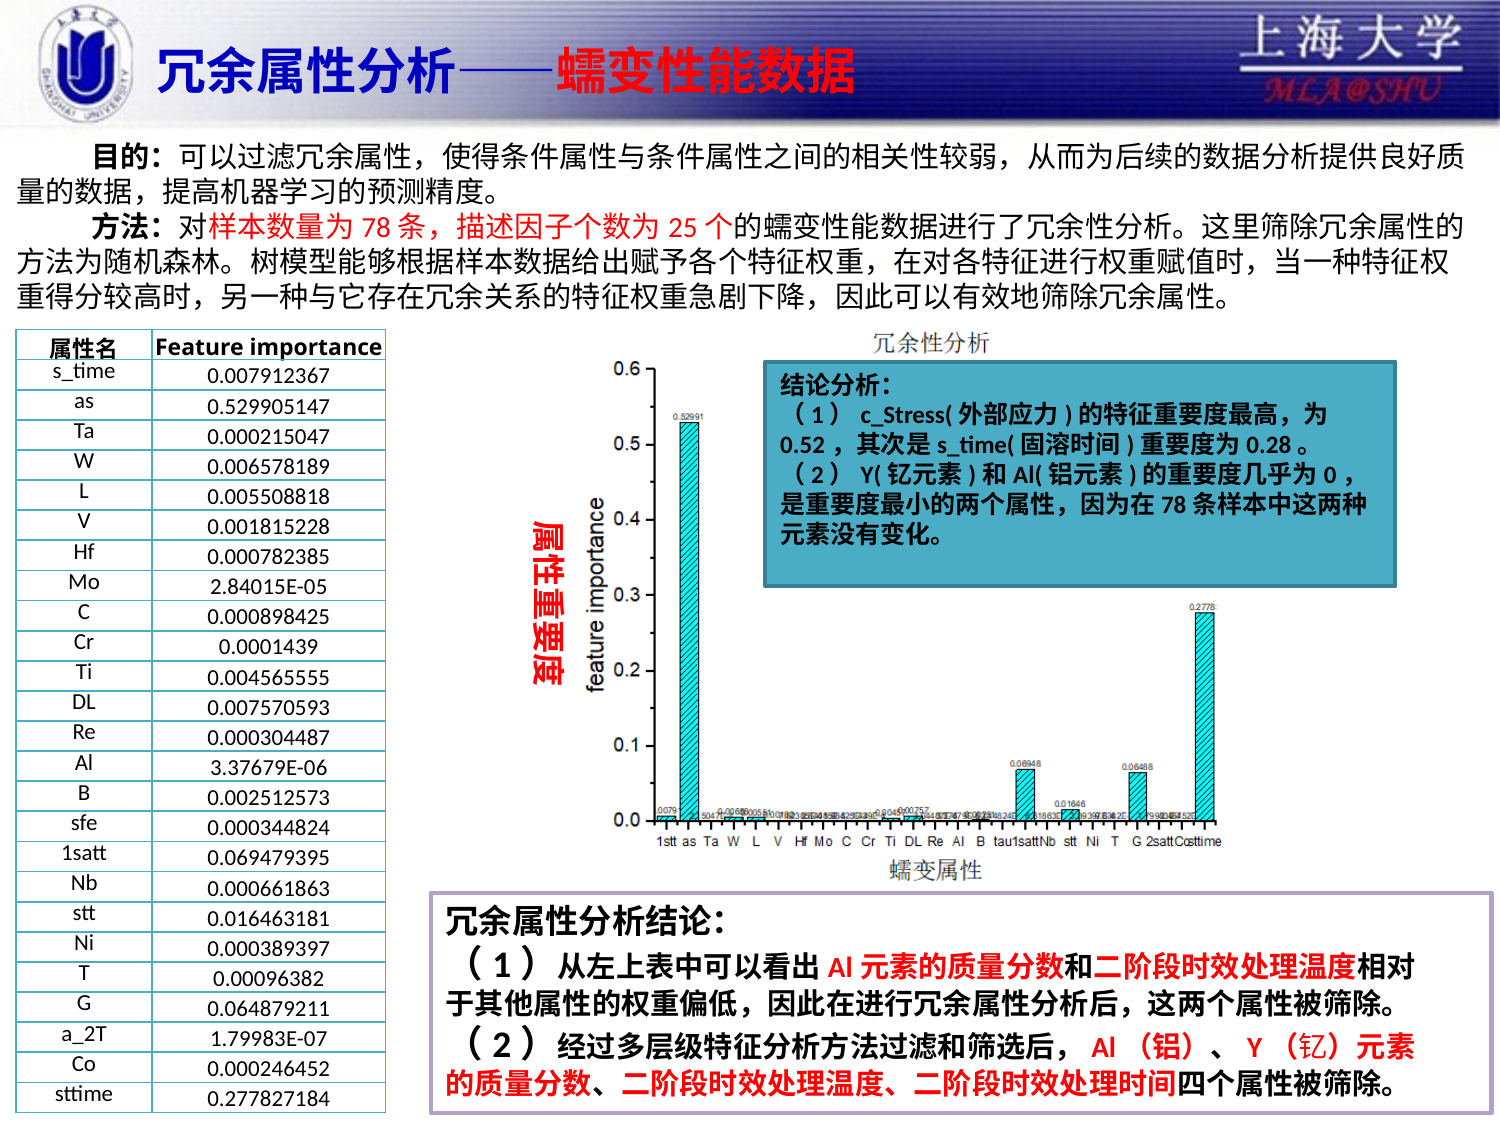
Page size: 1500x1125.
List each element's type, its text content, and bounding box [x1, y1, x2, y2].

table_cell Cr [17, 632, 151, 660]
table_cell Nb [17, 872, 151, 901]
table_header 属性名 [17, 330, 151, 359]
table_cell G [17, 993, 151, 1021]
table_cell as [17, 391, 151, 419]
table_cell 0.000215047 [153, 421, 385, 449]
text_box 目的：可以过滤冗余属性，使得条件属性与条件属性之间的相关性较弱，从而为后续的数据分析提供良好质量的数据，提高机器学习的预测精度。 方法：对样本数量为78条，描述因子个数为25个的蠕变性能数据进行了冗余性分析。这里筛除冗余属性的方法为随机森林。树模型能够根据样本数据给出赋予各个特征权重，在对各特征进行权重赋值时，当一种特征权重得分较高时，另一种与它存在冗余关系的特征权重急剧下降，因此可以有效地筛除冗余属性。 [1, 131, 1492, 321]
table_cell Ti [17, 662, 151, 690]
table_cell s_time [17, 360, 151, 389]
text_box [430, 892, 1492, 1116]
table_cell 0.001815228 [153, 511, 385, 539]
table_cell 0.000389397 [153, 933, 385, 961]
table_cell a_2T [17, 1023, 151, 1051]
table_cell 1satt [17, 842, 151, 871]
text_box 属性重要度 [506, 432, 567, 776]
table_cell 0.000782385 [153, 541, 385, 570]
table_cell stt [17, 903, 151, 931]
table_cell sttime [17, 1083, 151, 1112]
table_cell 0.000344824 [153, 812, 385, 841]
table_cell Al [17, 752, 151, 780]
table_header Feature importance [153, 330, 385, 359]
table_cell DL [17, 692, 151, 720]
table_cell 0.0001439 [153, 632, 385, 660]
table_cell 3.37679E-06 [153, 752, 385, 780]
picture [0, 0, 1500, 1125]
table_cell 0.005508818 [153, 481, 385, 509]
table_cell 0.064879211 [153, 993, 385, 1021]
table_cell B [17, 782, 151, 810]
table_cell V [17, 511, 151, 539]
table_cell L [17, 481, 151, 509]
table_cell 0.000246452 [153, 1053, 385, 1082]
table_cell Ta [17, 421, 151, 449]
table_cell 0.004565555 [153, 662, 385, 690]
table_cell Hf [17, 541, 151, 570]
table_cell Mo [17, 571, 151, 600]
table_cell 0.529905147 [153, 391, 385, 419]
table_cell 0.069479395 [153, 842, 385, 871]
table_cell C [17, 601, 151, 630]
table_cell 0.00096382 [153, 963, 385, 991]
table_cell 0.007912367 [153, 360, 385, 389]
table_cell 0.000304487 [153, 722, 385, 750]
table_cell Re [17, 722, 151, 750]
table_cell 0.007570593 [153, 692, 385, 720]
table_cell 0.000661863 [153, 872, 385, 901]
table_cell 0.006578189 [153, 451, 385, 479]
table_cell 2.84015E-05 [153, 571, 385, 600]
title 冗余属性分析——蠕变性能数据 [141, 12, 1492, 126]
table_cell Co [17, 1053, 151, 1082]
table_cell 0.002512573 [153, 782, 385, 810]
table_cell Ni [17, 933, 151, 961]
text_box 结论分析： （1）c_Stress(外部应力)的特征重要度最高，为0.52，其次是s_time(固溶时间)重要度为0.28。 （2）Y(钇元素)和Al(铝元素)的重要度几乎为0，是重要度最小的两个属性，因为在78条样本中这两种元素没有变化。 [1237, 360, 1397, 588]
table_cell sfe [17, 812, 151, 841]
table_cell W [17, 451, 151, 479]
table_cell 1.79983E-07 [153, 1023, 385, 1051]
table_cell T [17, 963, 151, 991]
table_cell 0.000898425 [153, 601, 385, 630]
table_cell 0.016463181 [153, 903, 385, 931]
table_cell 0.277827184 [153, 1083, 385, 1112]
